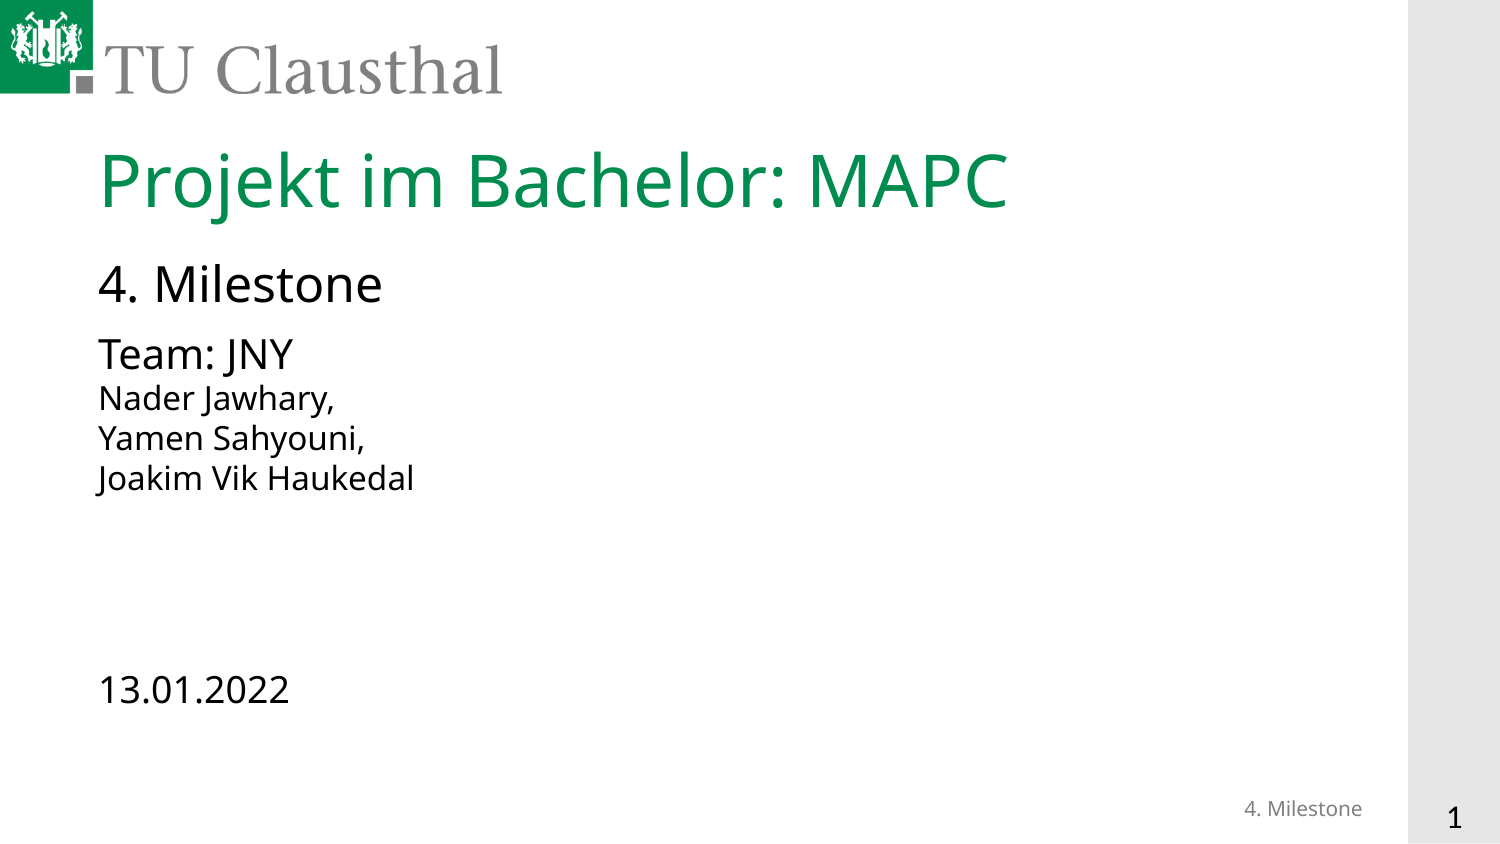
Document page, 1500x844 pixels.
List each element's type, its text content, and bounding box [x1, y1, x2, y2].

title Projekt im Bachelor: MAPC [83, 126, 1353, 245]
picture [0, 0, 502, 94]
subtitle 4. Milestone Team: JNY Nader Jawhary, Yamen Sahyouni, Joakim Vik Haukedal 13.01.2022 [83, 245, 1353, 653]
